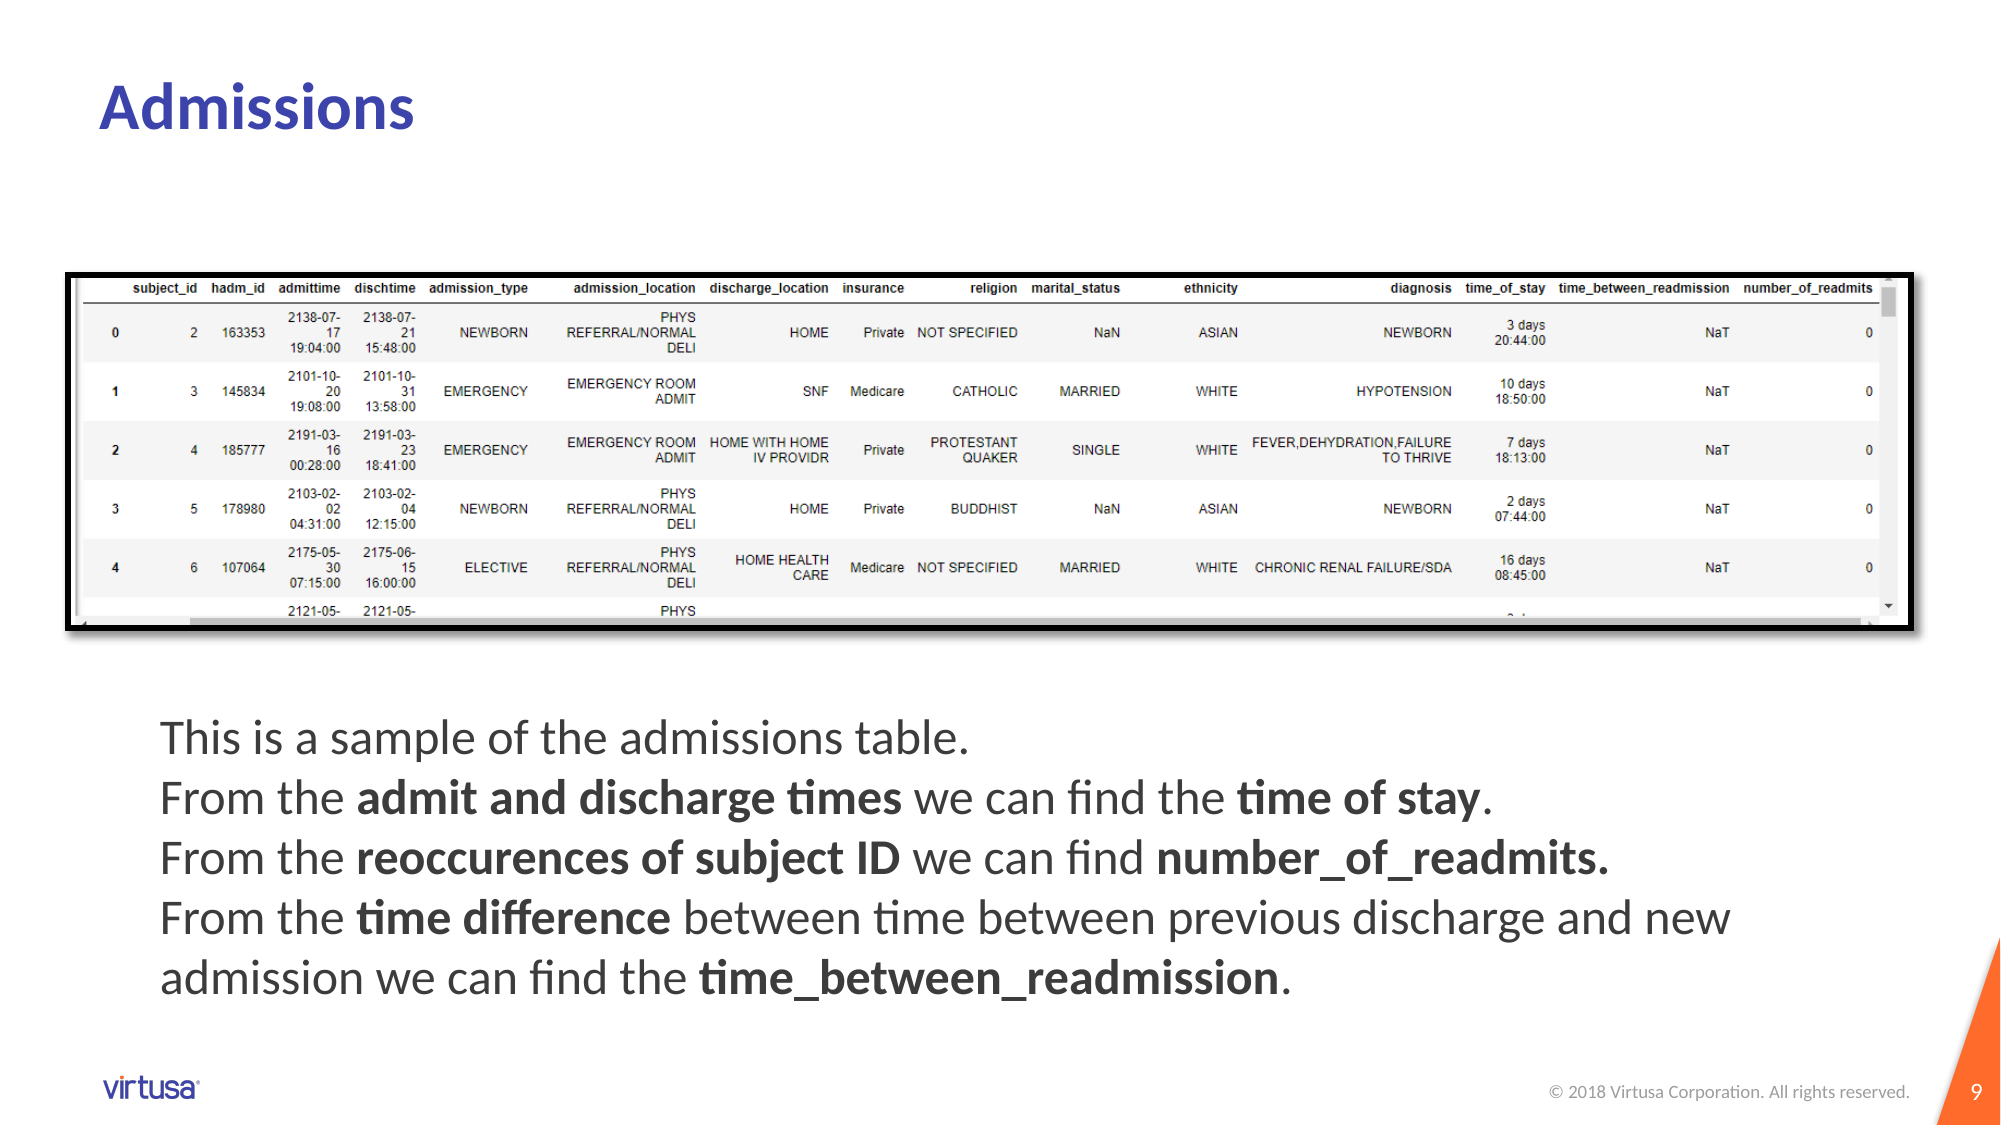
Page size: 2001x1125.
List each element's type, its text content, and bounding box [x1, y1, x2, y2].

picture [70, 278, 1909, 626]
text_box This is a sample of the admissions table. From the admit and discharge times we can find the time of stay. From the reoccurences of subject ID we can find number_of_readmits. From the time difference between time between previous discharge and new admission we can find the time_between_readmission. [144, 697, 1764, 1013]
title Admissions [100, 62, 1900, 149]
picture [103, 1075, 200, 1099]
